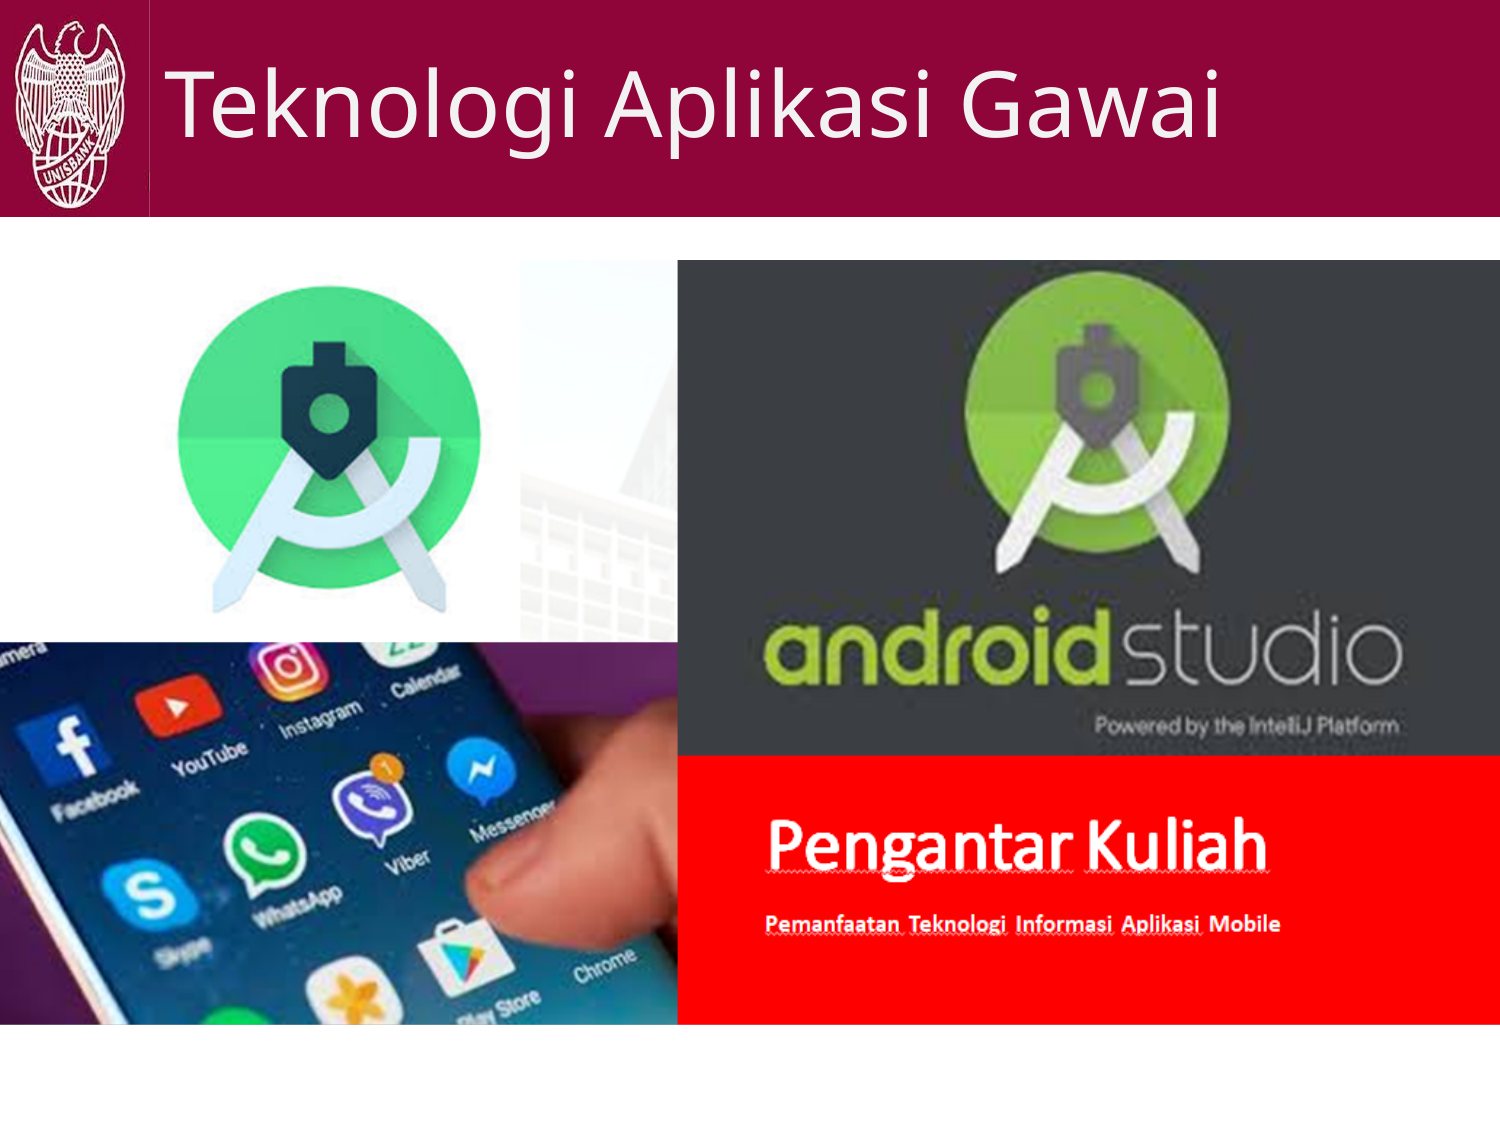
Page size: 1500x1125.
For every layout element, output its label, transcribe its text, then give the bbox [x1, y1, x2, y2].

picture [0, 260, 1500, 1025]
title Teknologi Aplikasi Gawai [149, 0, 1500, 217]
picture [0, 0, 149, 217]
